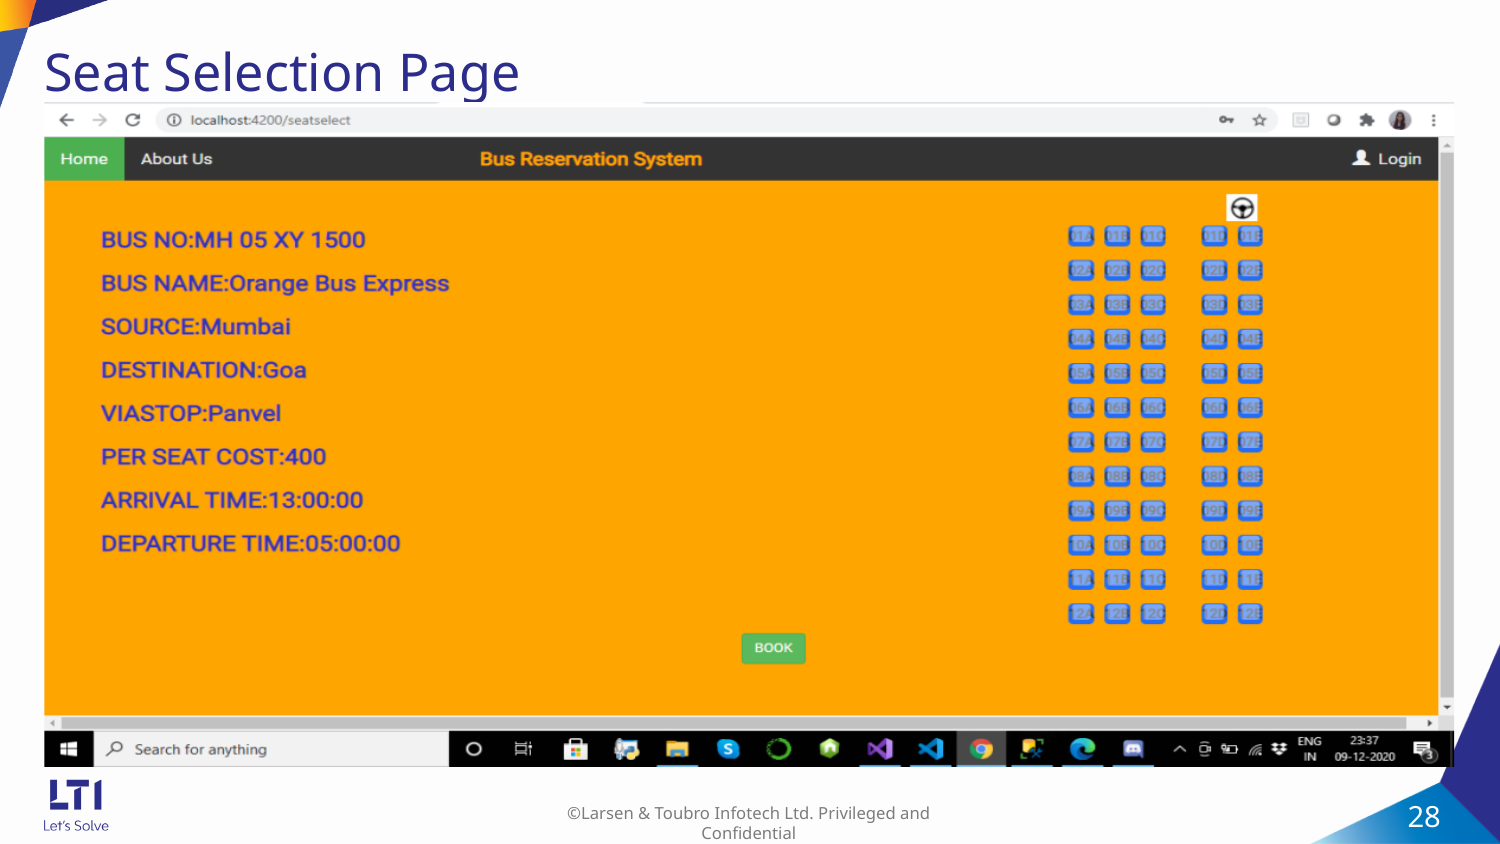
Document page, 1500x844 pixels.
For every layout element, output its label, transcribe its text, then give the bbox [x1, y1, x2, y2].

title Seat Selection Page​ [43, 38, 1455, 104]
picture [33, 771, 119, 839]
picture [0, 0, 1500, 844]
